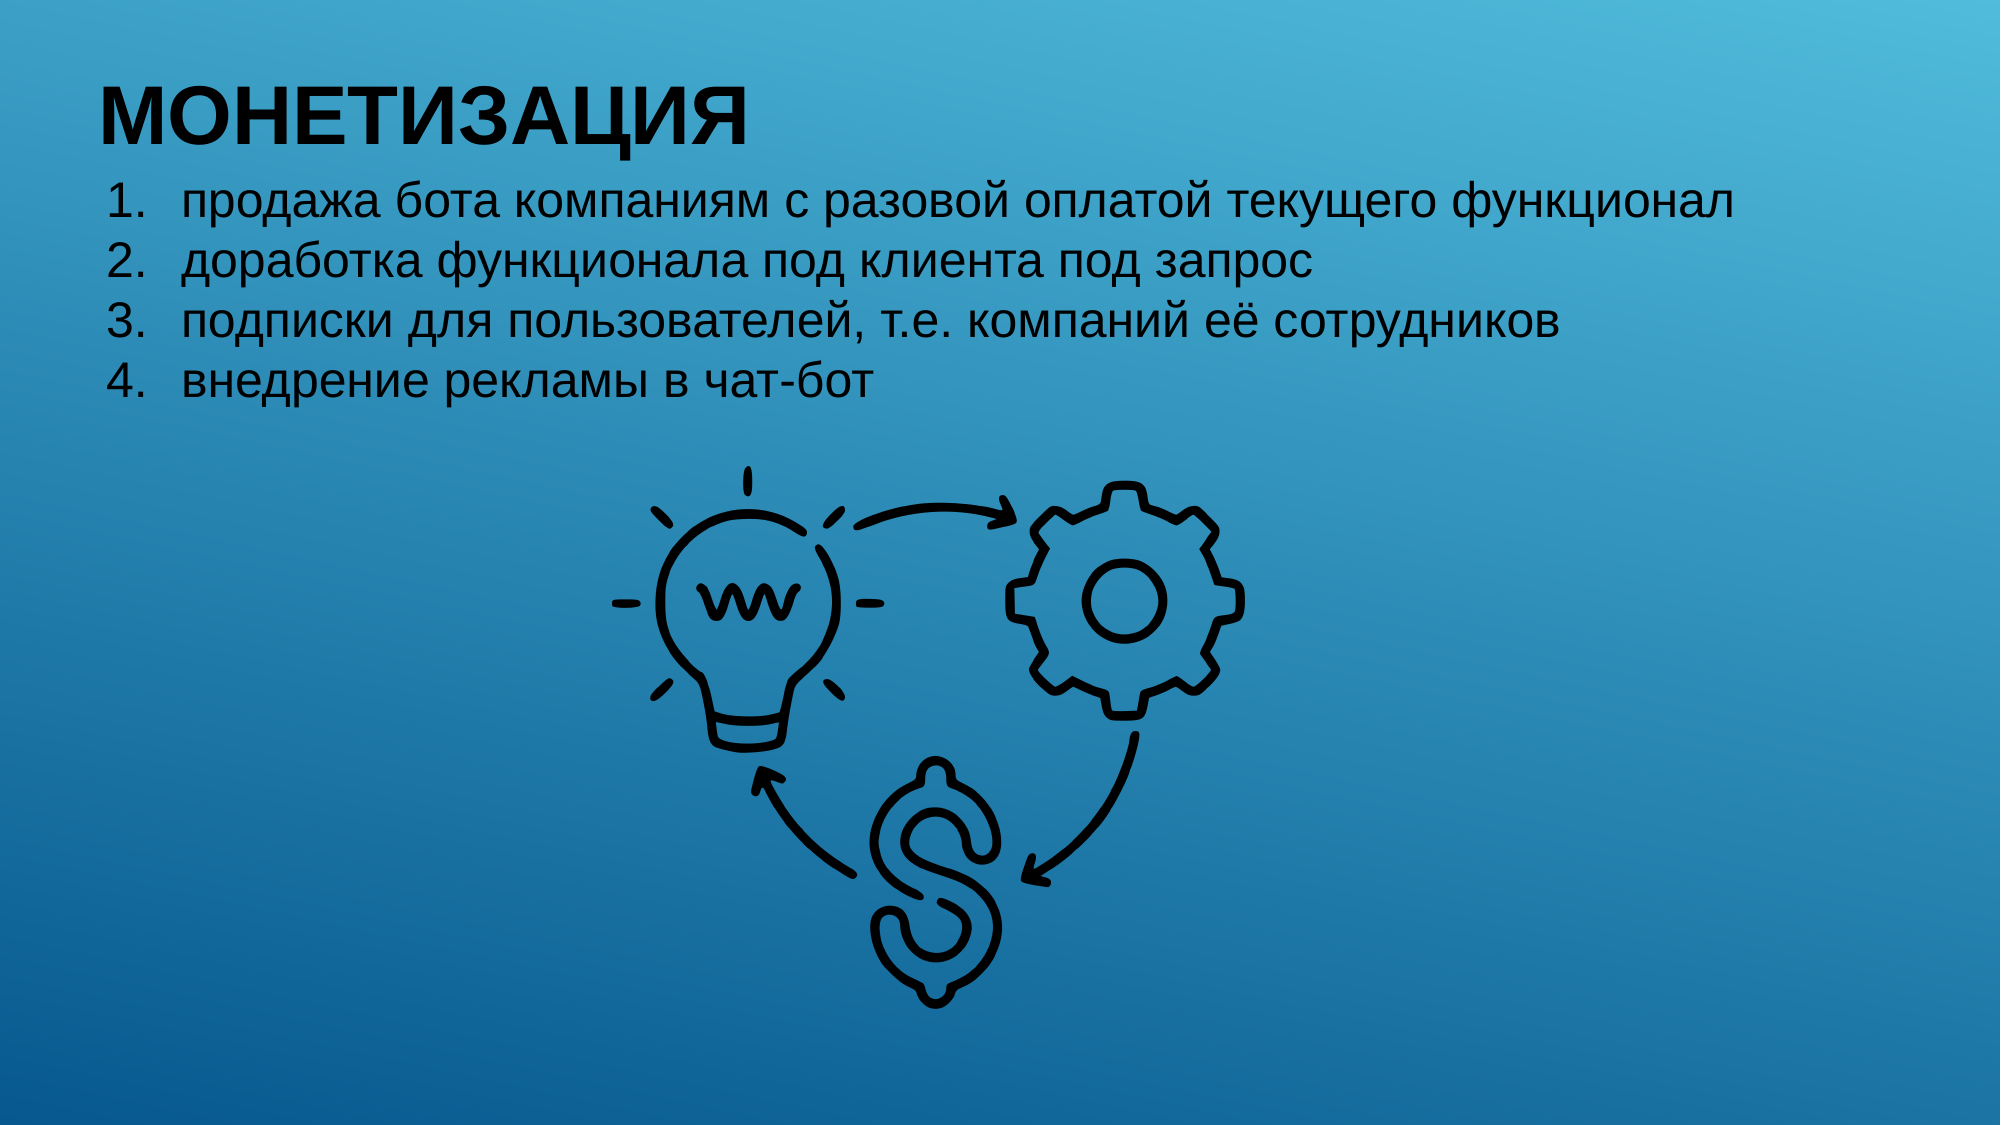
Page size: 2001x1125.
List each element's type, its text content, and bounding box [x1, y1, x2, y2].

title монетизация [83, 65, 1484, 158]
text_box продажа бота компаниям с разовой оплатой текущего функционал доработка функционала под клиента под запрос подписки для пользователей, т.е. компаний её сотрудников внедрение рекламы в чат-бот [91, 160, 1751, 415]
picture [612, 466, 1246, 1009]
